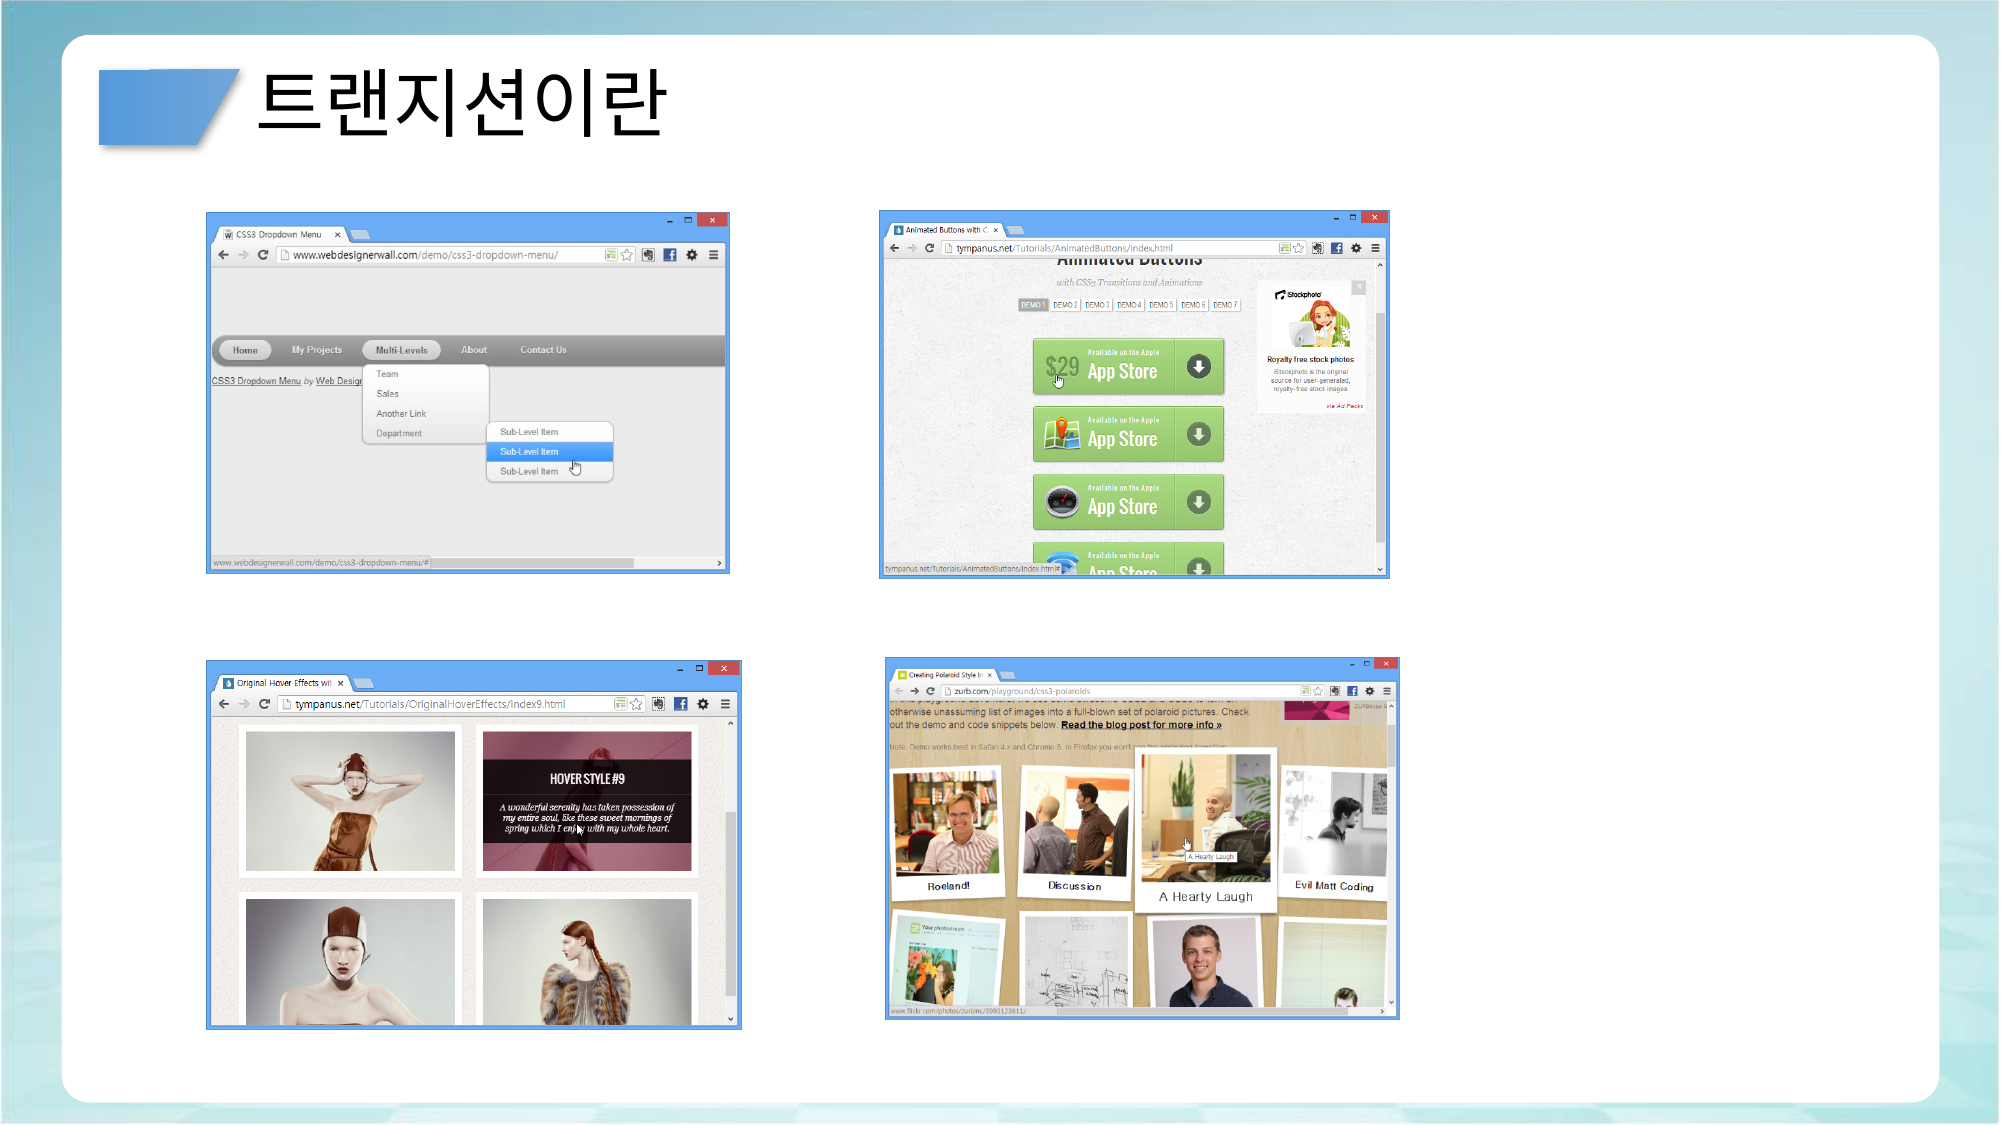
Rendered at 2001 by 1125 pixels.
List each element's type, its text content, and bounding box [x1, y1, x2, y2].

title 트랜지션이란 [240, 49, 1809, 165]
picture [0, 0, 2001, 1125]
